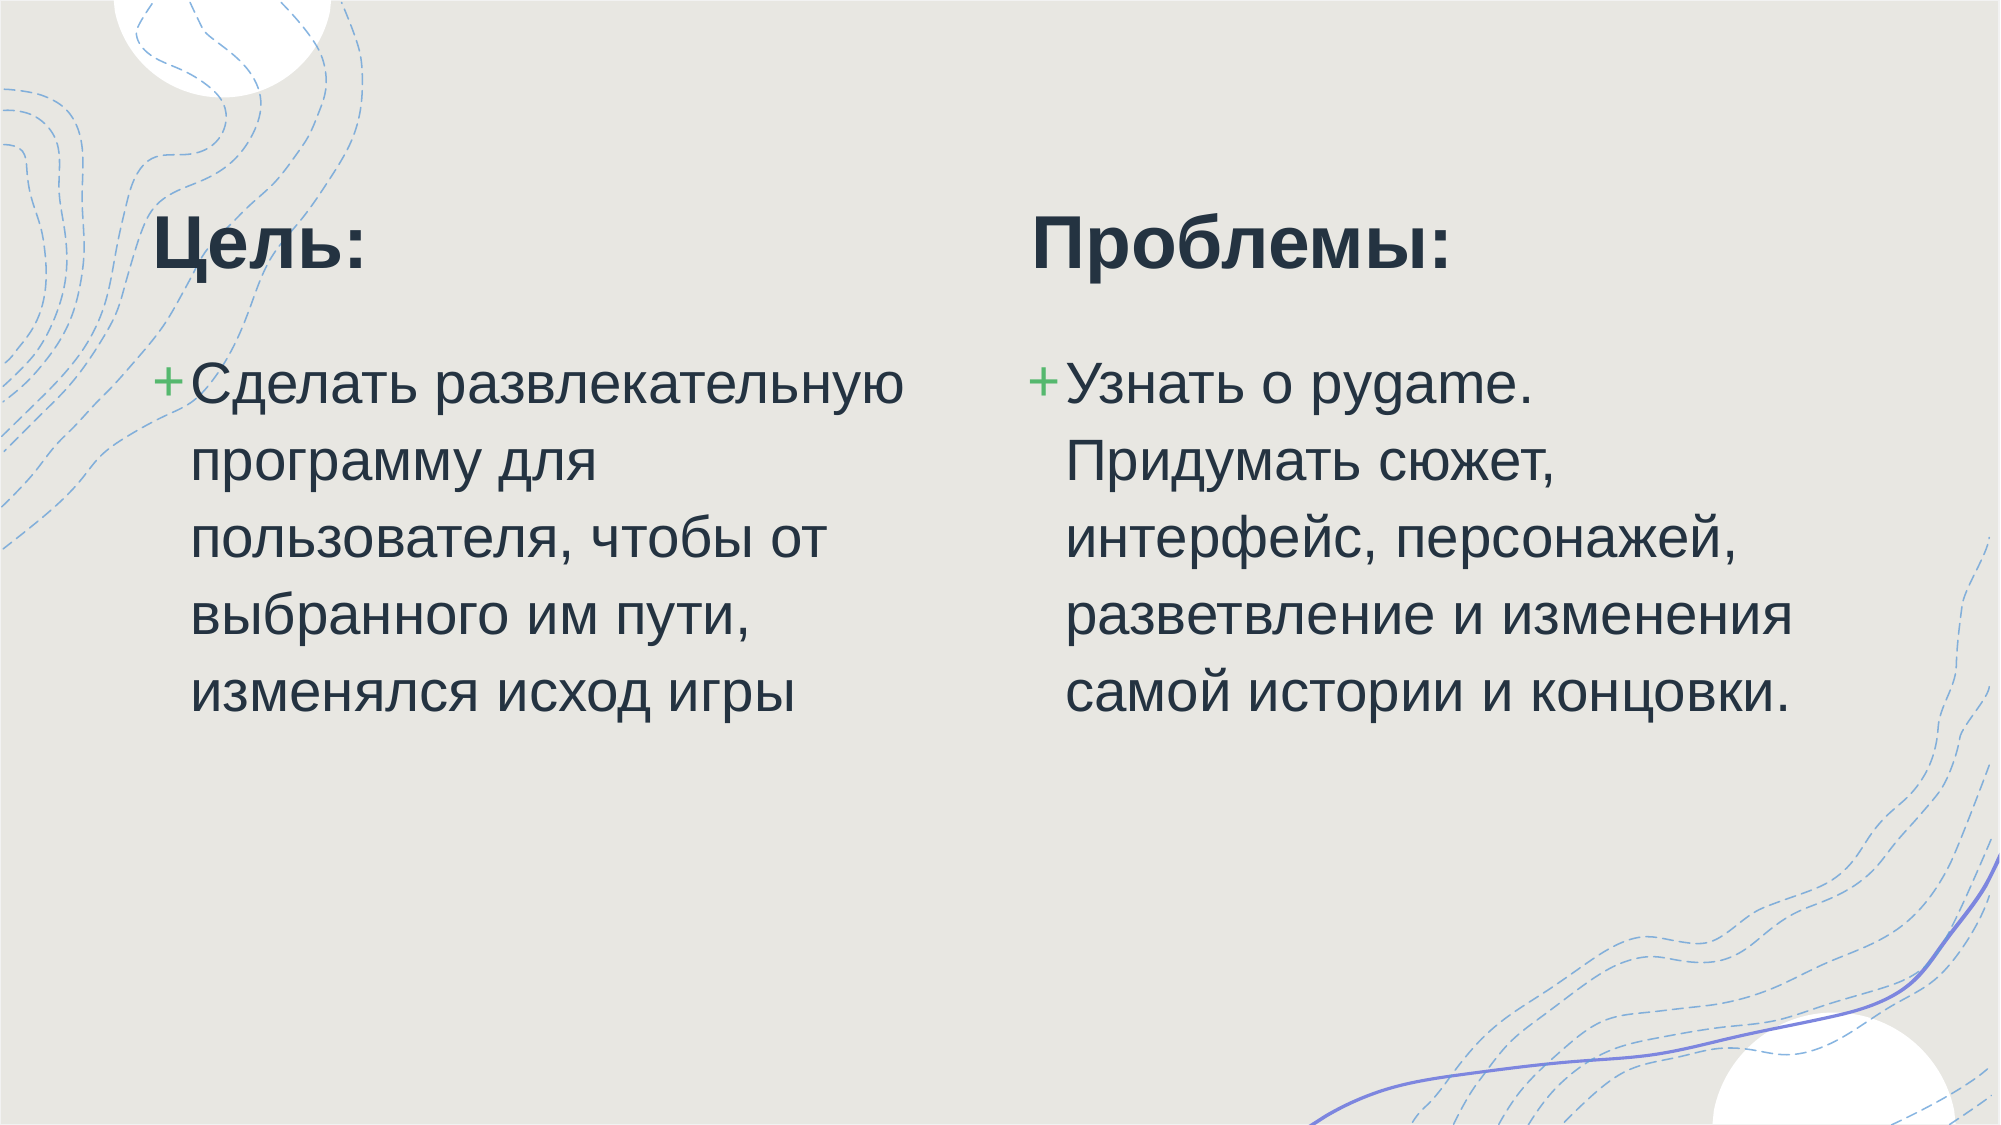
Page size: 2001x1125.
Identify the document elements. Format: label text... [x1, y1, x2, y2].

list Узнать о pygame. Придумать сюжет, интерфейс, персонажей, разветвление и изменения самой истории и концовки. [1012, 331, 1863, 1016]
list Цель: [137, 109, 984, 291]
list Сделать развлекательную программу для пользователя, чтобы от выбранного им пути, изменялся исход игры [137, 331, 984, 1016]
list Проблемы: [1016, 109, 1867, 291]
